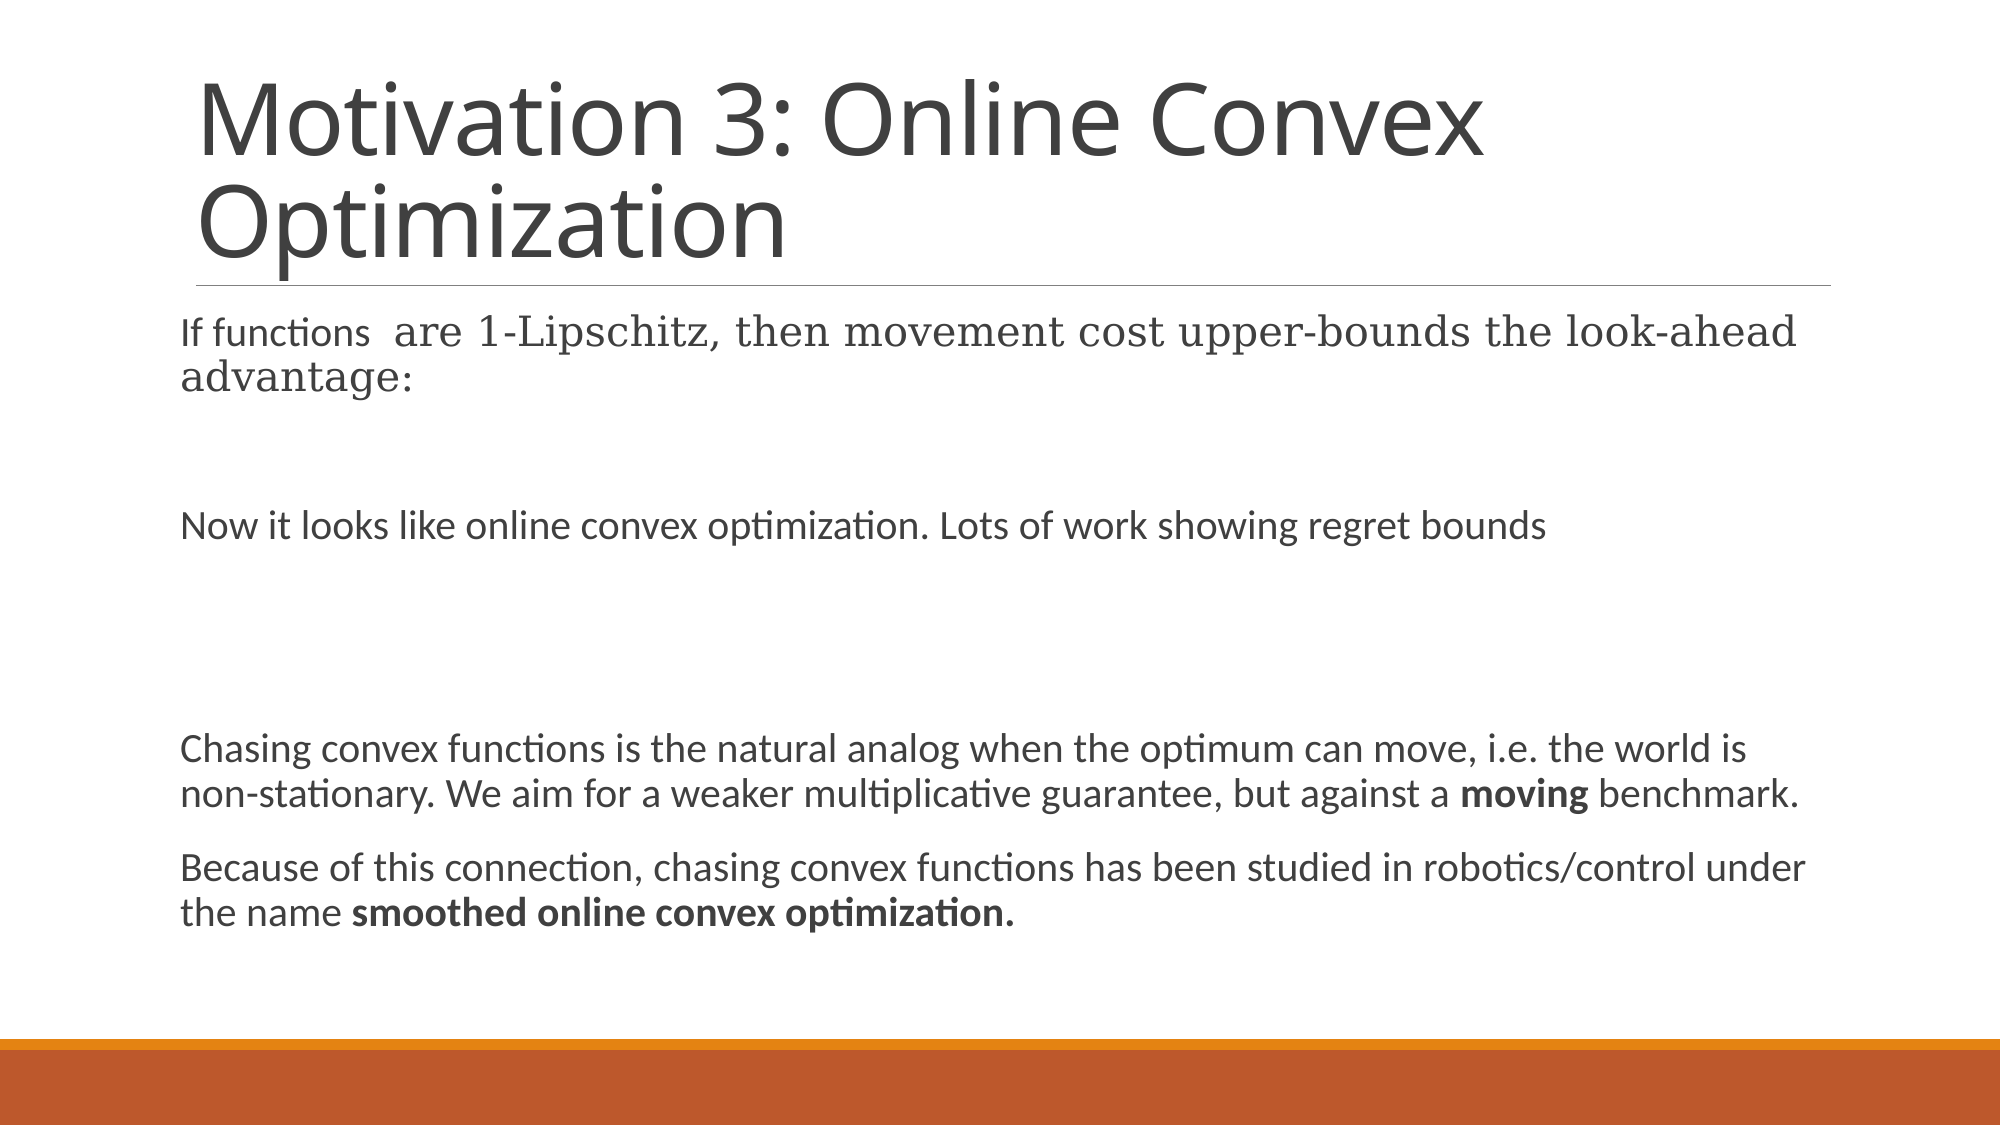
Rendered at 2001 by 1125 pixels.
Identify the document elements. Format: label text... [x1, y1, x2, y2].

title Motivation 3: Online Convex Optimization [180, 47, 1891, 285]
